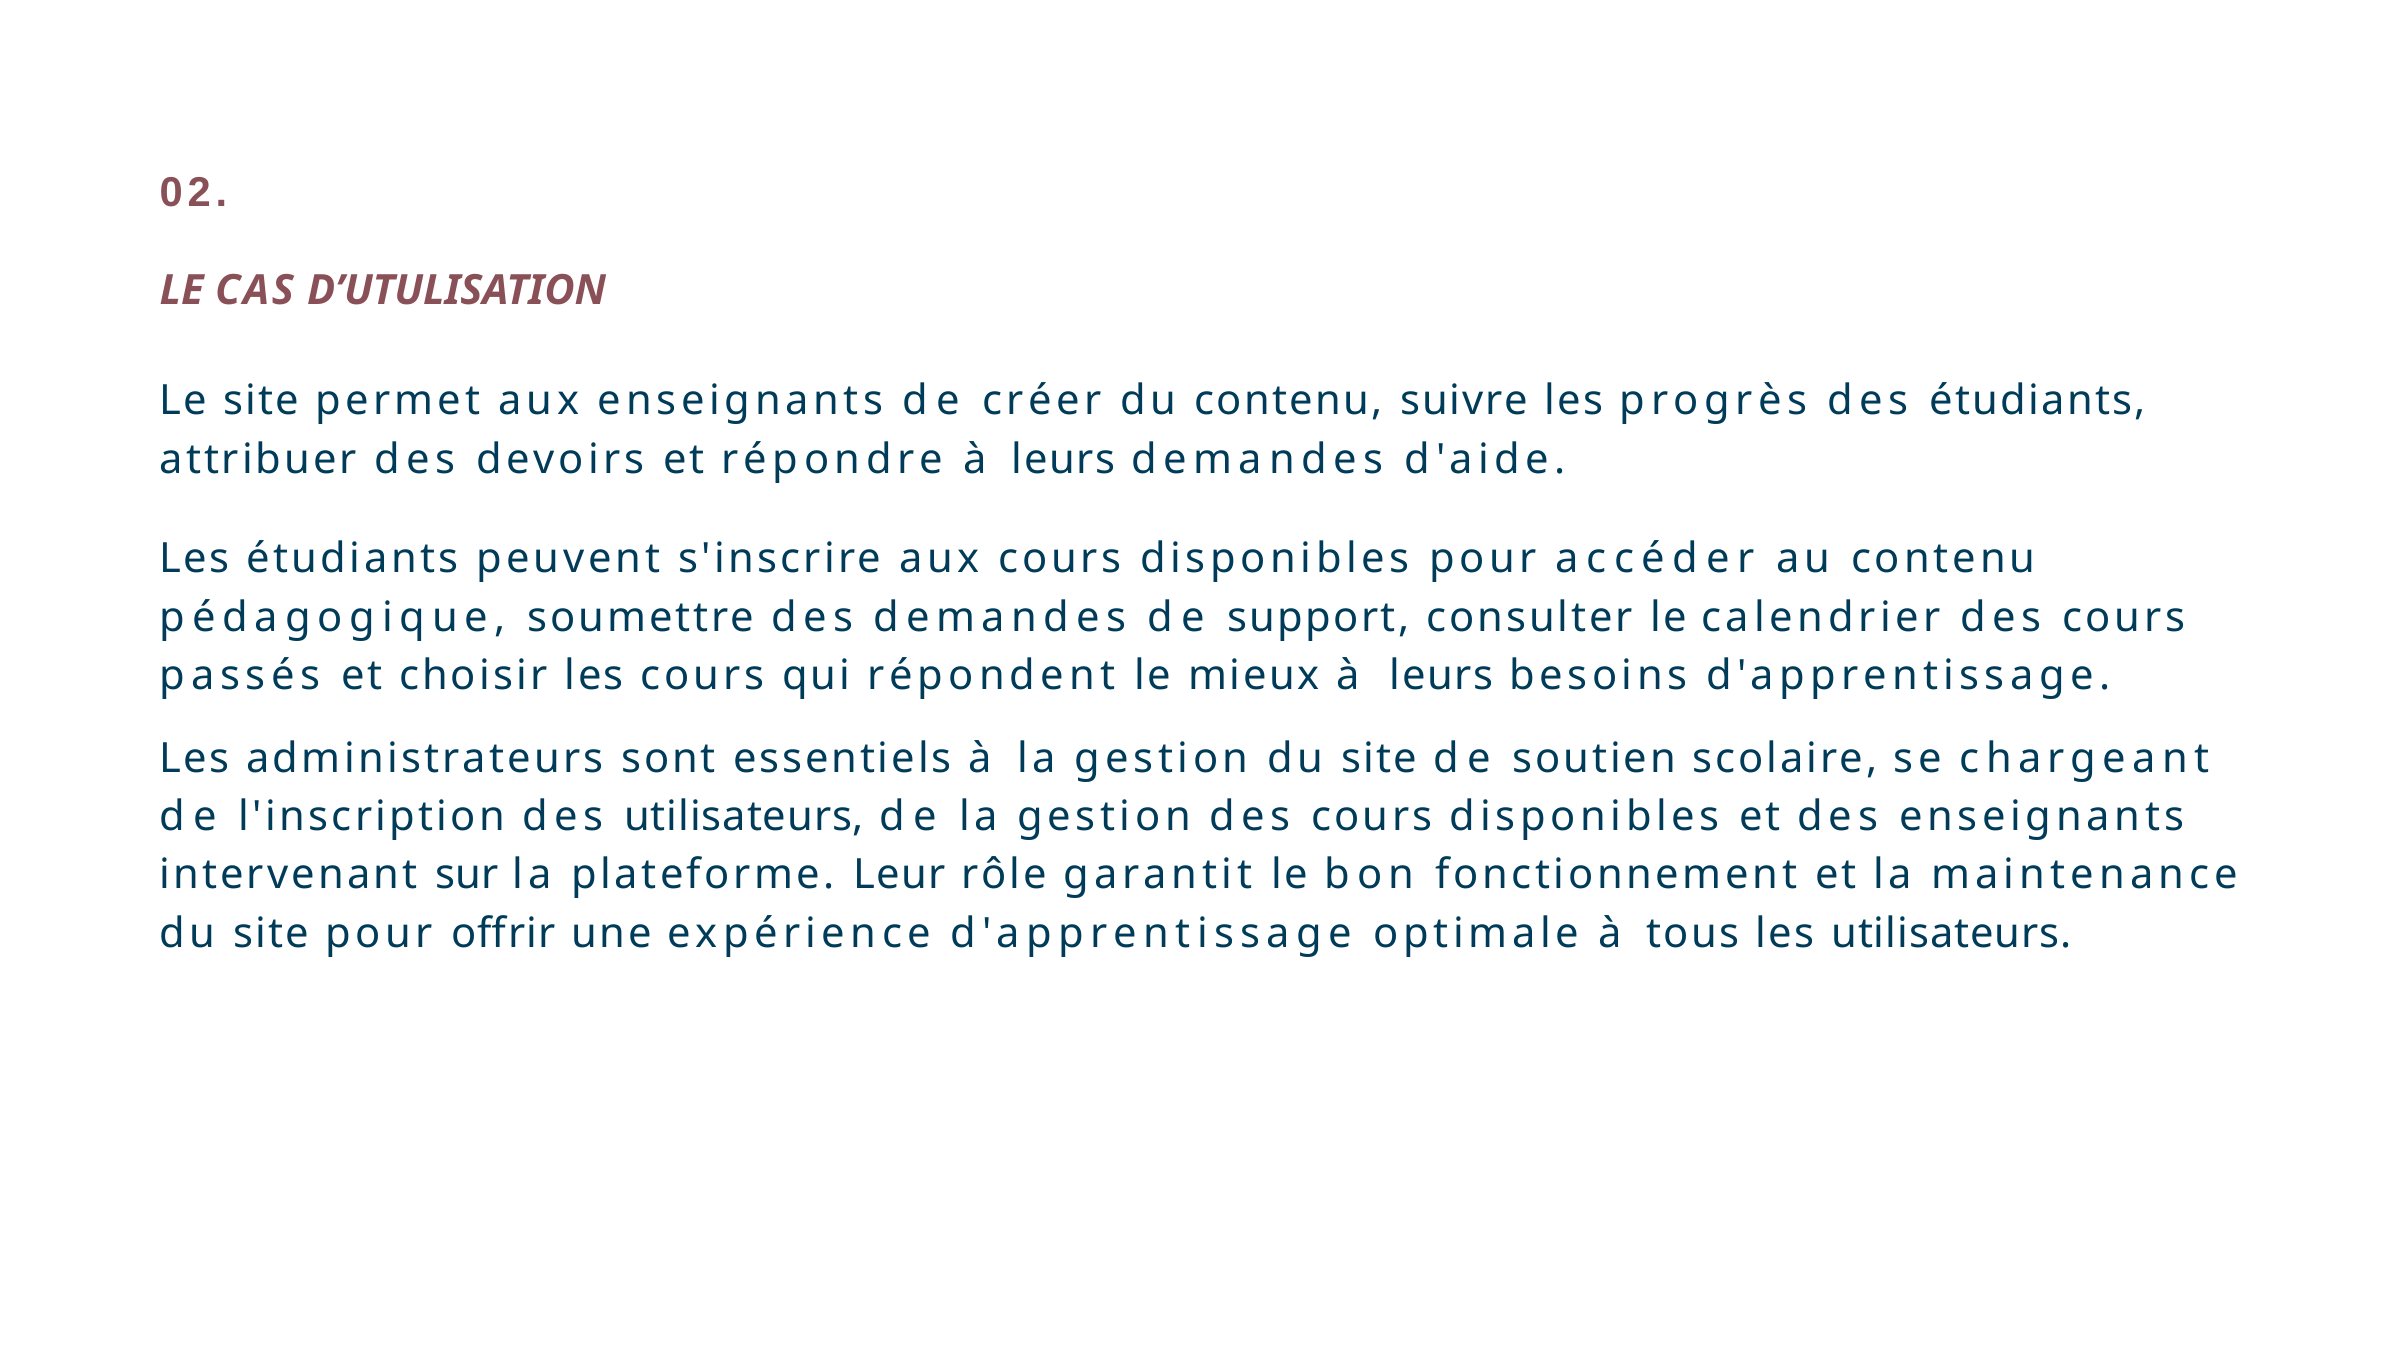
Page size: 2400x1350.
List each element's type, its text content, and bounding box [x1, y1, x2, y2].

text_box 02. LE CAS D’UTULISATION Le site permet aux enseignants de créer du contenu, suivre les progrès des étudiants, attribuer des devoirs et répondre à leurs demandes d'aide. Les étudiants peuvent s'inscrire aux cours disponibles pour accéder au contenu pédagogique, soumettre des demandes de support, consulter le calendrier des cours passés et choisir les cours qui répondent le mieux à leurs besoins d'apprentissage. Les administrateurs sont essentiels à la gestion du site de soutien scolaire, se chargeant de l'inscription des utilisateurs, de la gestion des cours disponibles et des enseignants intervenant sur la plateforme. Leur rôle garantit le bon fonctionnement et la maintenance du site pour offrir une expérience d'apprentissage optimale à tous les utilisateurs. [142, 157, 2334, 964]
